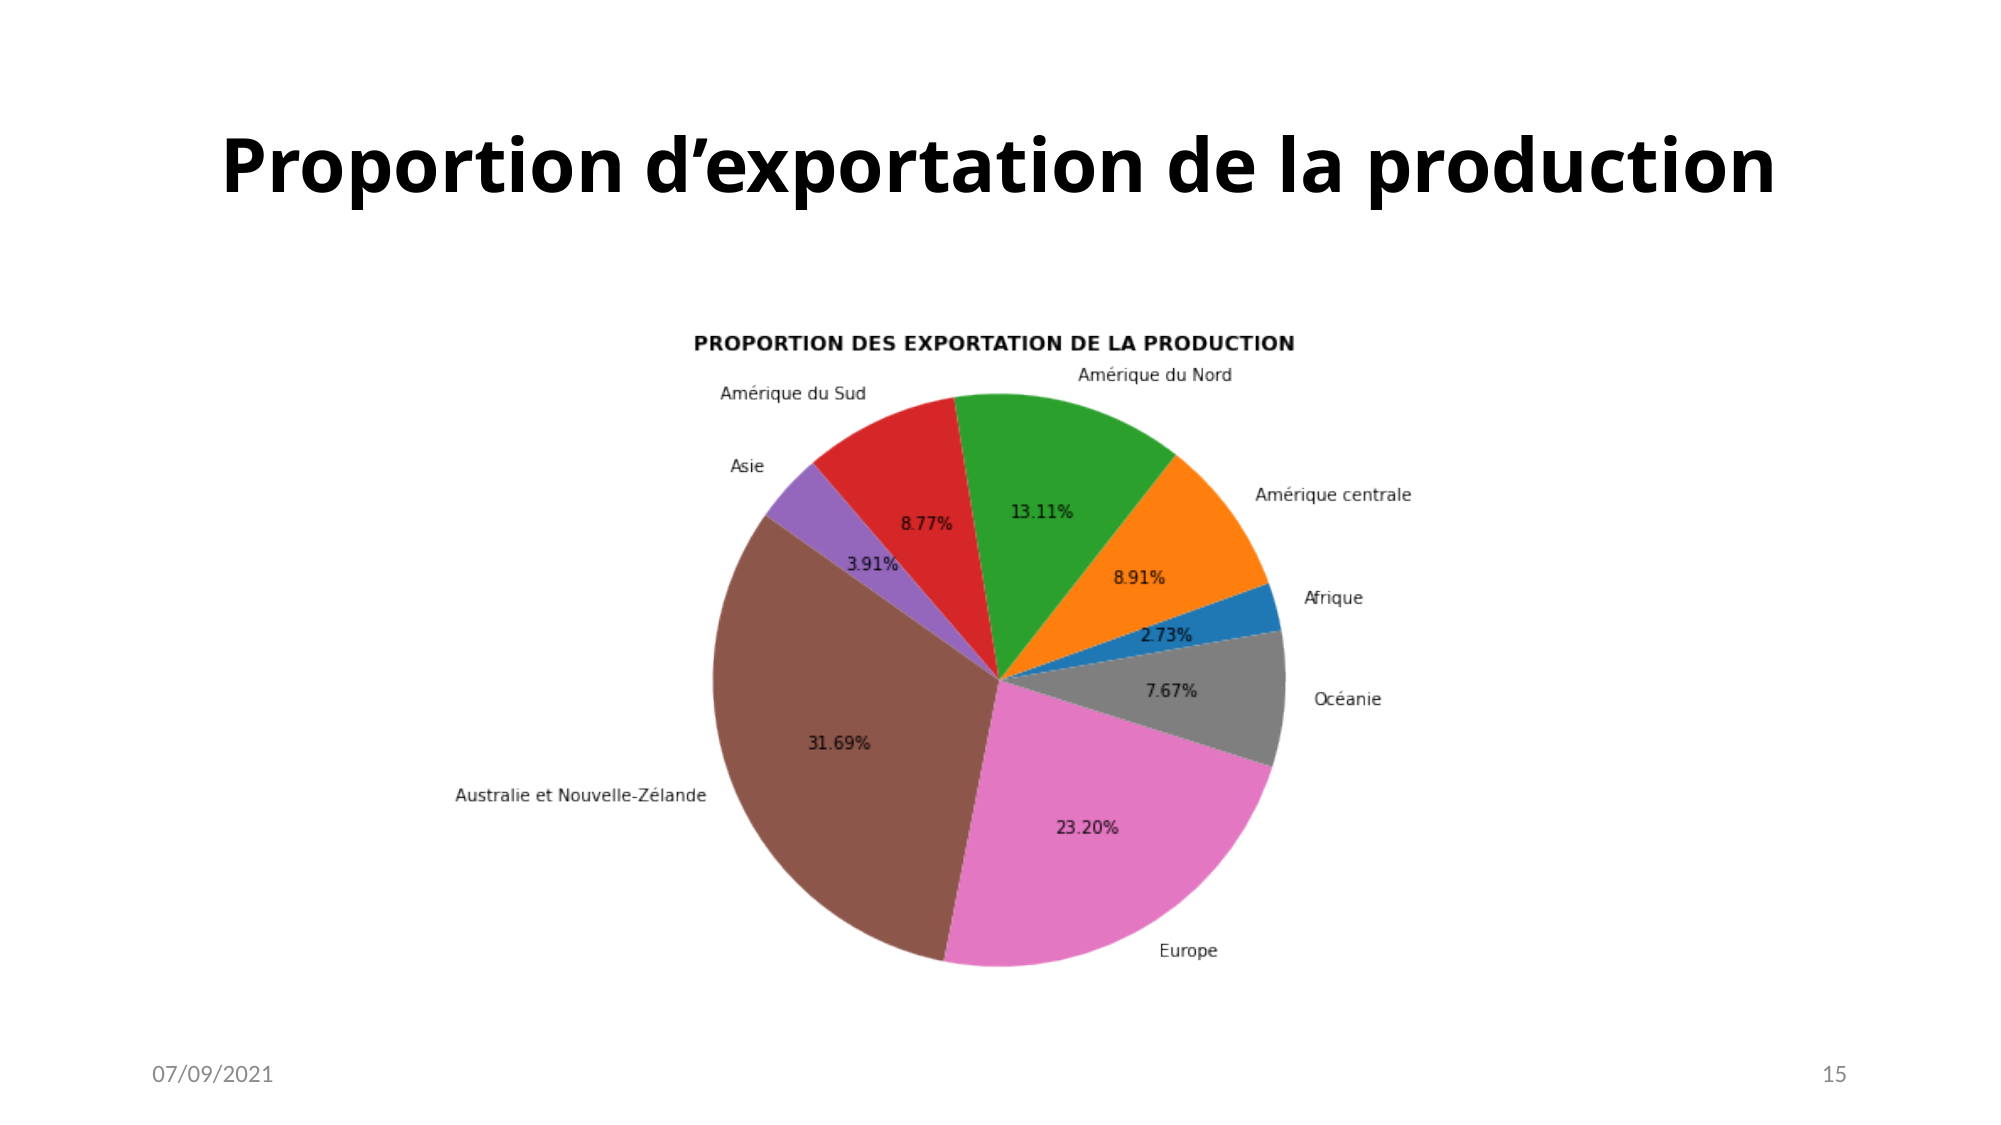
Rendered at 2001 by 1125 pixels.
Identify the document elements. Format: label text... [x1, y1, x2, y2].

title Proportion d’exportation de la production [137, 59, 1863, 260]
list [64, 260, 1887, 1111]
